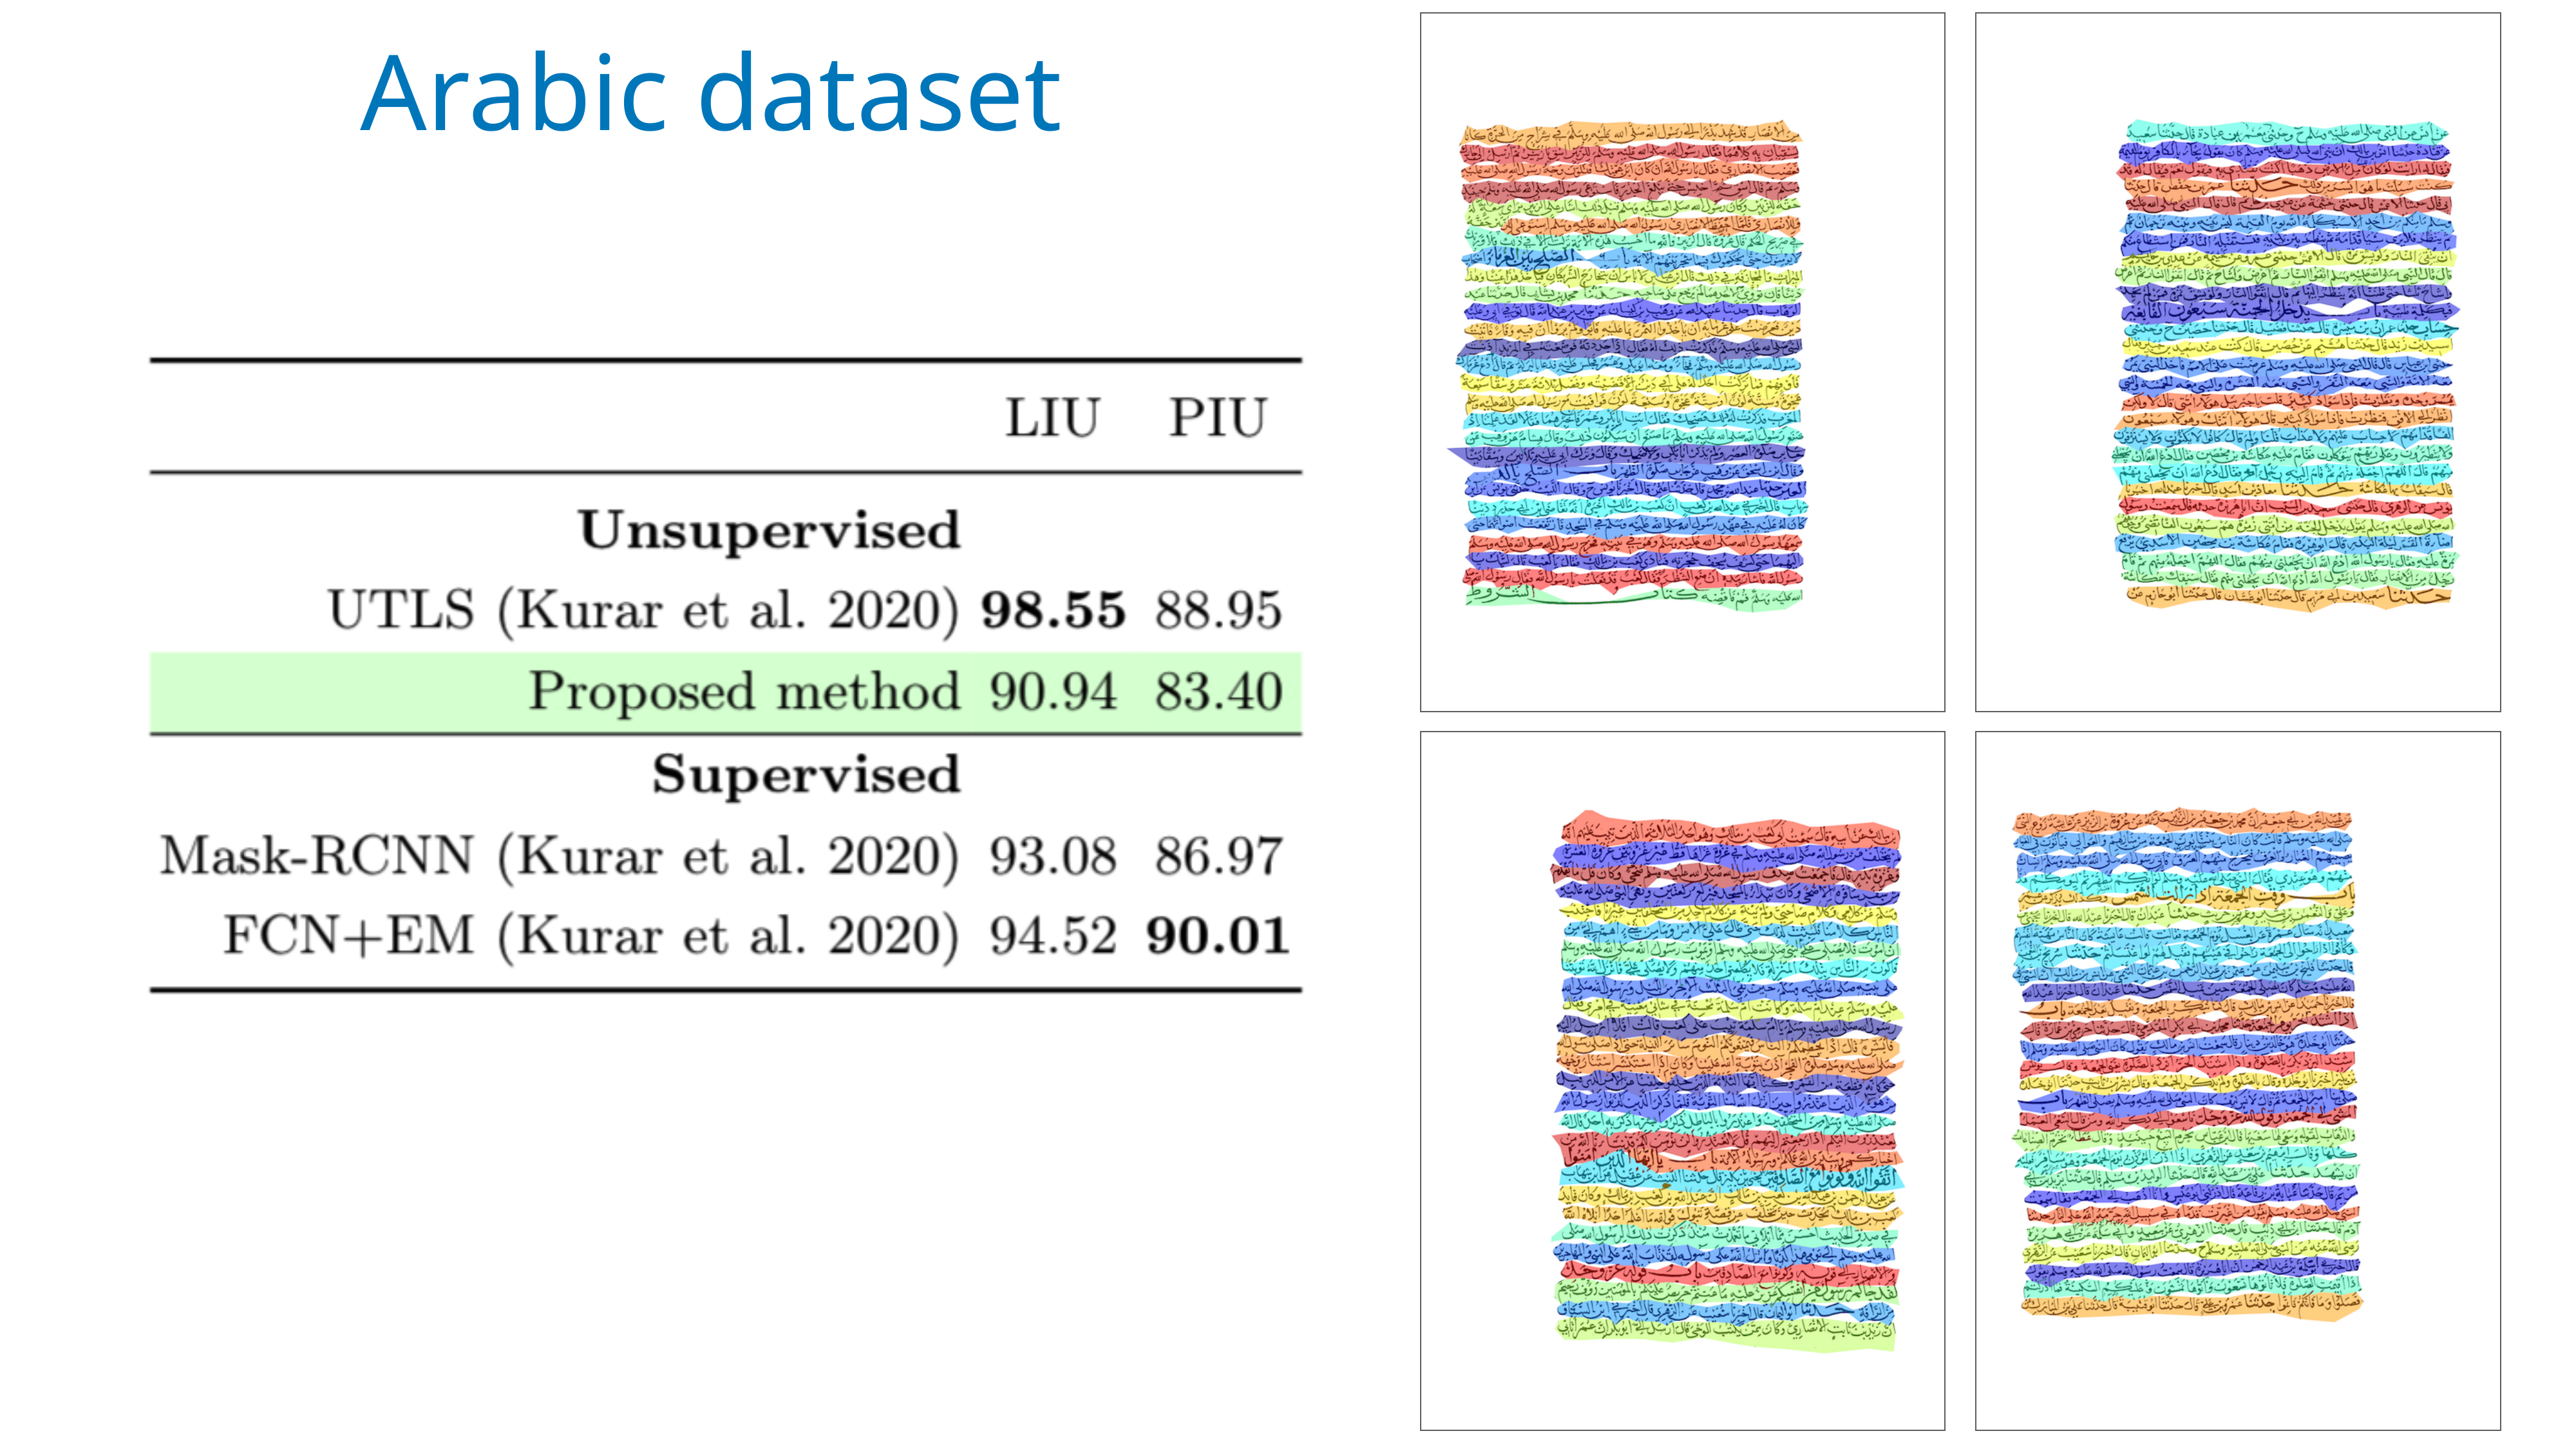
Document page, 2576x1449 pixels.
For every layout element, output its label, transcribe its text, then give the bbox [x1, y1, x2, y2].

title Arabic dataset [0, 4, 1961, 158]
picture [131, 341, 1317, 1008]
picture [1421, 13, 1945, 712]
picture [1421, 732, 1945, 1430]
picture [1976, 732, 2501, 1430]
picture [1976, 13, 2501, 712]
